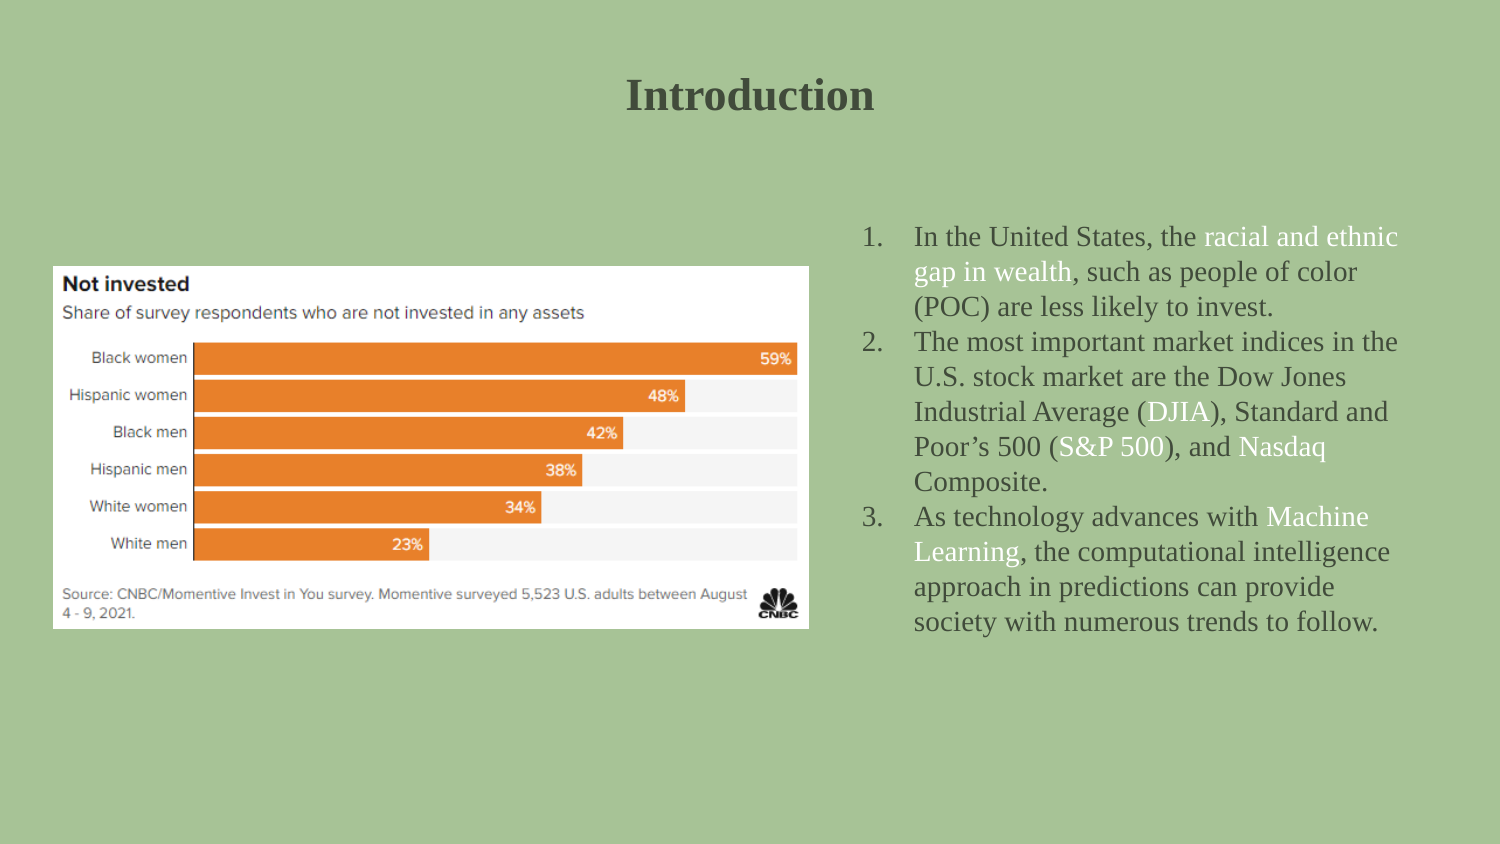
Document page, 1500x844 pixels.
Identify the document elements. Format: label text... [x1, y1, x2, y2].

text_box In the United States, the racial and ethnic gap in wealth, such as people of color (POC) are less likely to invest. The most important market indices in the U.S. stock market are the Dow Jones Industrial Average (DJIA), Standard and Poor’s 500 (S&P 500), and Nasdaq Composite. As technology advances with Machine Learning, the computational intelligence approach in predictions can provide society with numerous trends to follow. [824, 202, 1439, 653]
picture [53, 266, 809, 630]
title Introduction [0, 56, 1500, 135]
